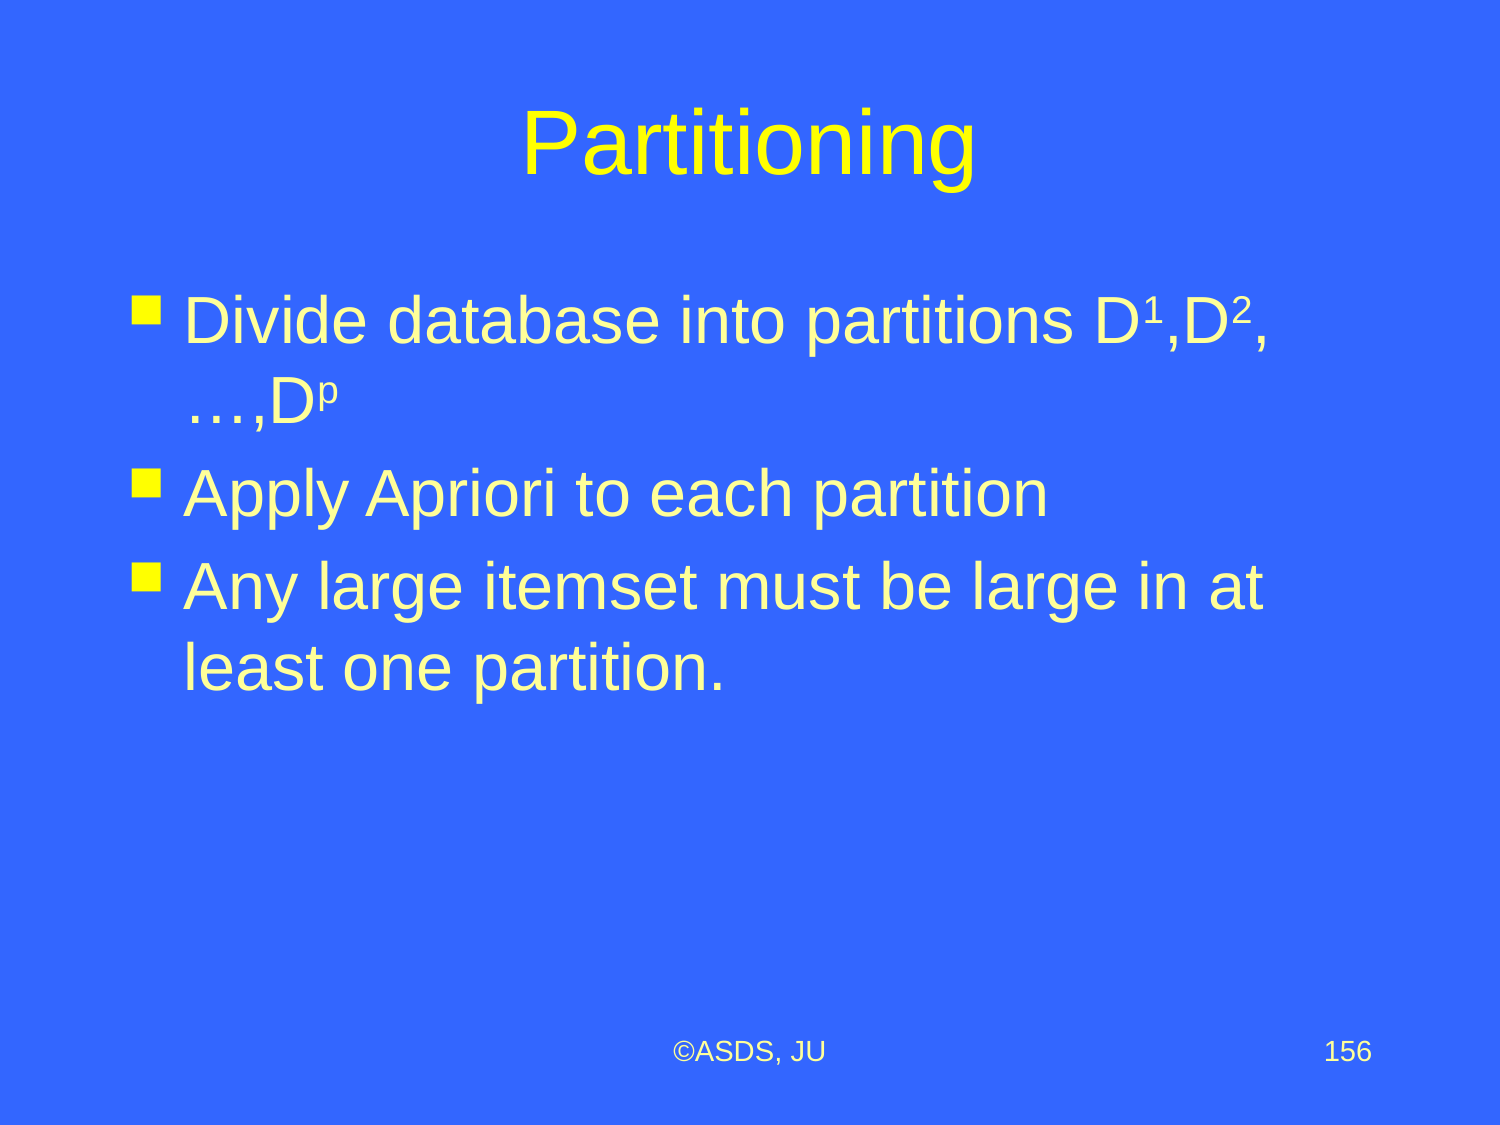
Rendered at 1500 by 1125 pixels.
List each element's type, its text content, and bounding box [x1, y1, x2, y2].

title Partitioning [112, 37, 1388, 238]
footer ©ASDS, JU [511, 1024, 988, 1101]
list Divide database into partitions D1,D2,…,Dp Apply Apriori to each partition Any large itemset must be large in at least one partition. [111, 268, 1388, 1001]
slide_number 156 [1074, 1024, 1388, 1101]
